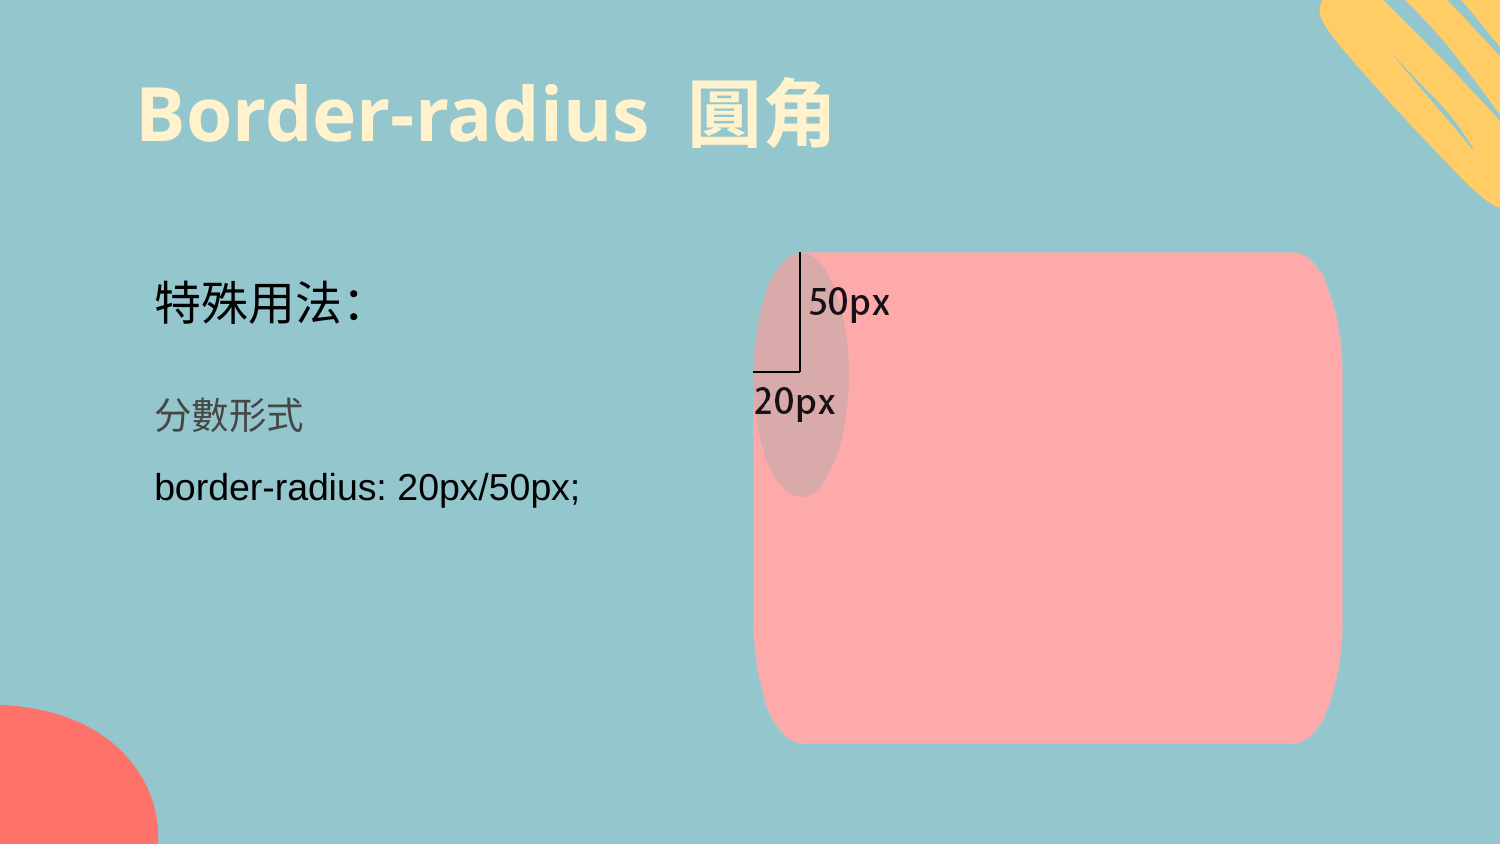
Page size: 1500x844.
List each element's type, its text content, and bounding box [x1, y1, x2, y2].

list 特殊用法： 分數形式 border-radius: 20px/50px; [139, 258, 1361, 844]
picture [702, 207, 1388, 787]
title Border-radius 圓角 [120, 51, 1400, 131]
